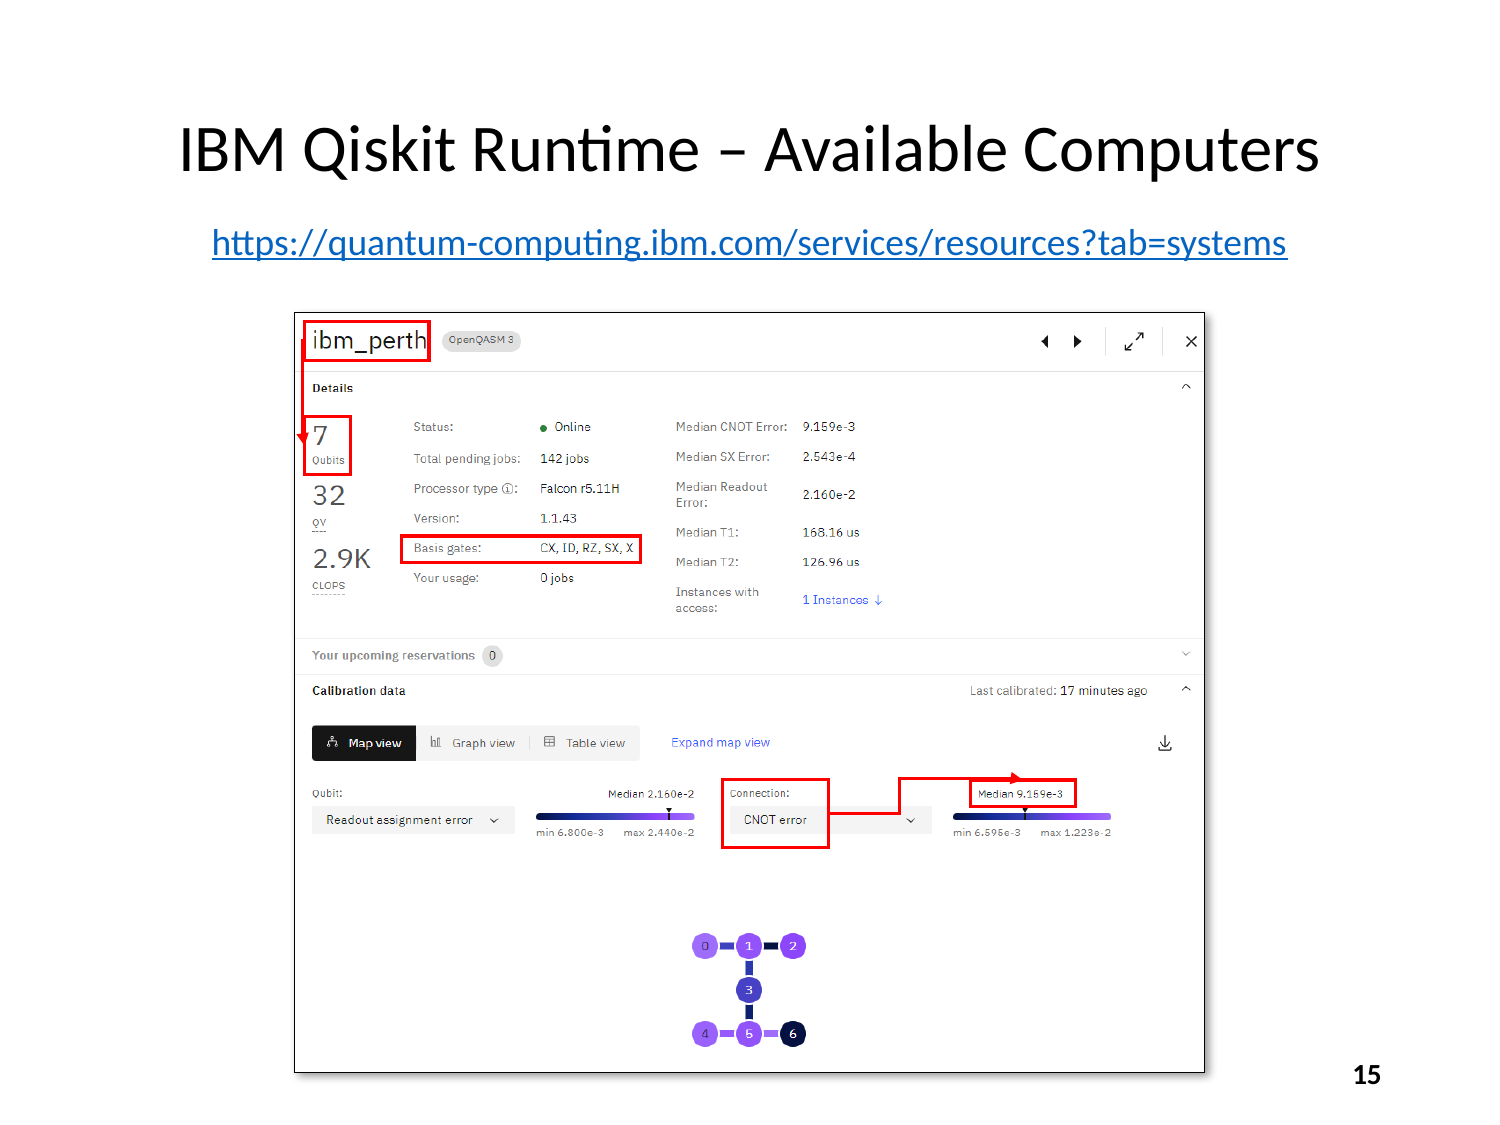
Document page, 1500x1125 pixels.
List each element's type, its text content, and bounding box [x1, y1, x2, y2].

text_box https://quantum-computing.ibm.com/services/resources?tab=systems [175, 210, 1325, 271]
title IBM Qiskit Runtime – Available Computers [103, 59, 1397, 241]
picture [294, 312, 1205, 1073]
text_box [828, 779, 1023, 814]
slide_number 15 [1059, 1042, 1397, 1103]
